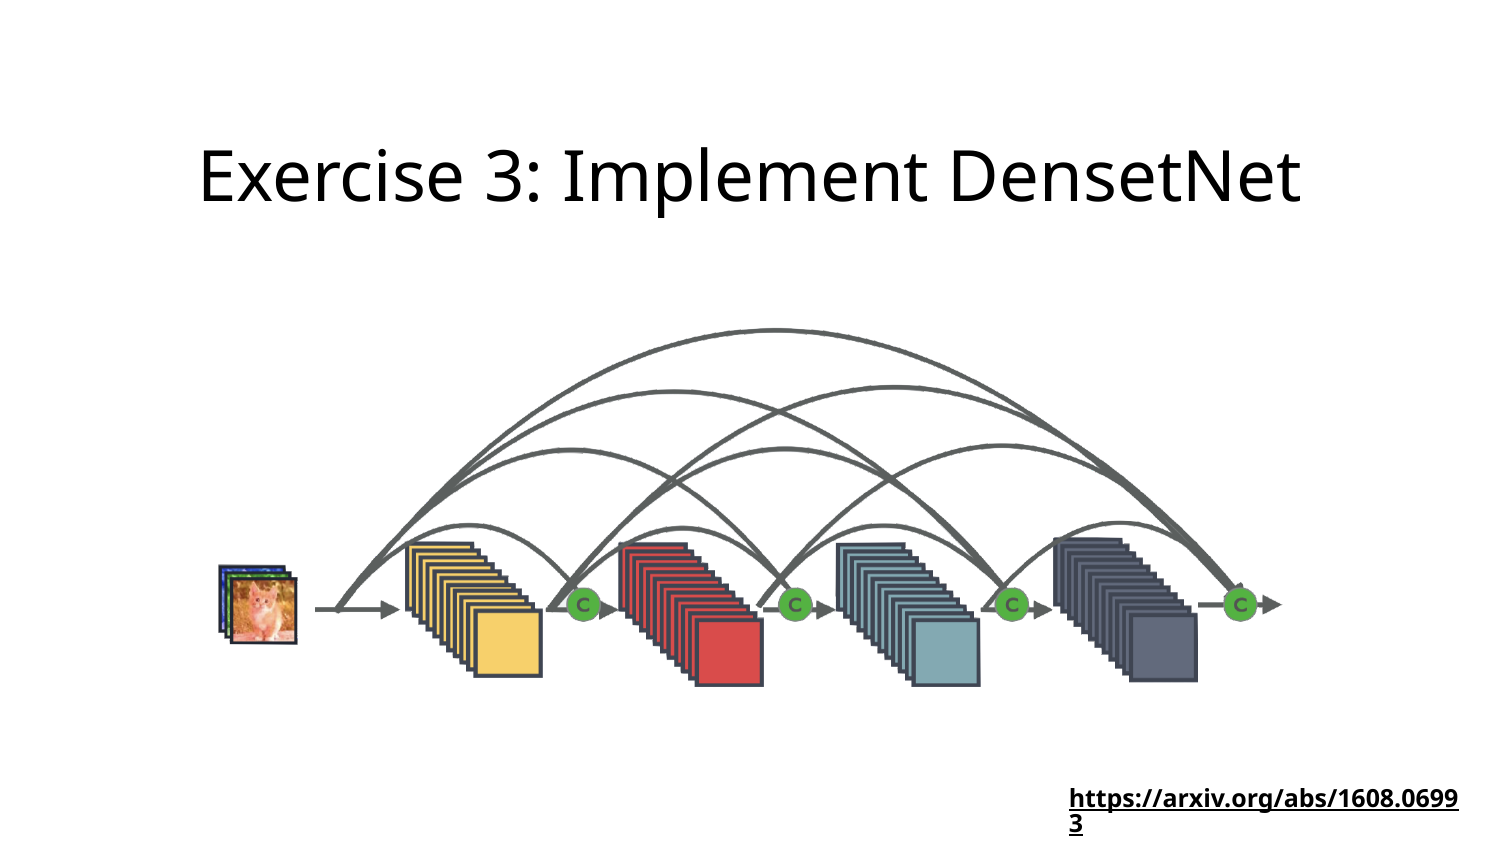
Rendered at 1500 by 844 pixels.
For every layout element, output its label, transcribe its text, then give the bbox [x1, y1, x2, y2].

title Exercise 3: Implement DensetNet [70, 94, 1430, 253]
text_box https://arxiv.org/abs/1608.06993 [1064, 794, 1470, 834]
picture [183, 282, 1314, 734]
